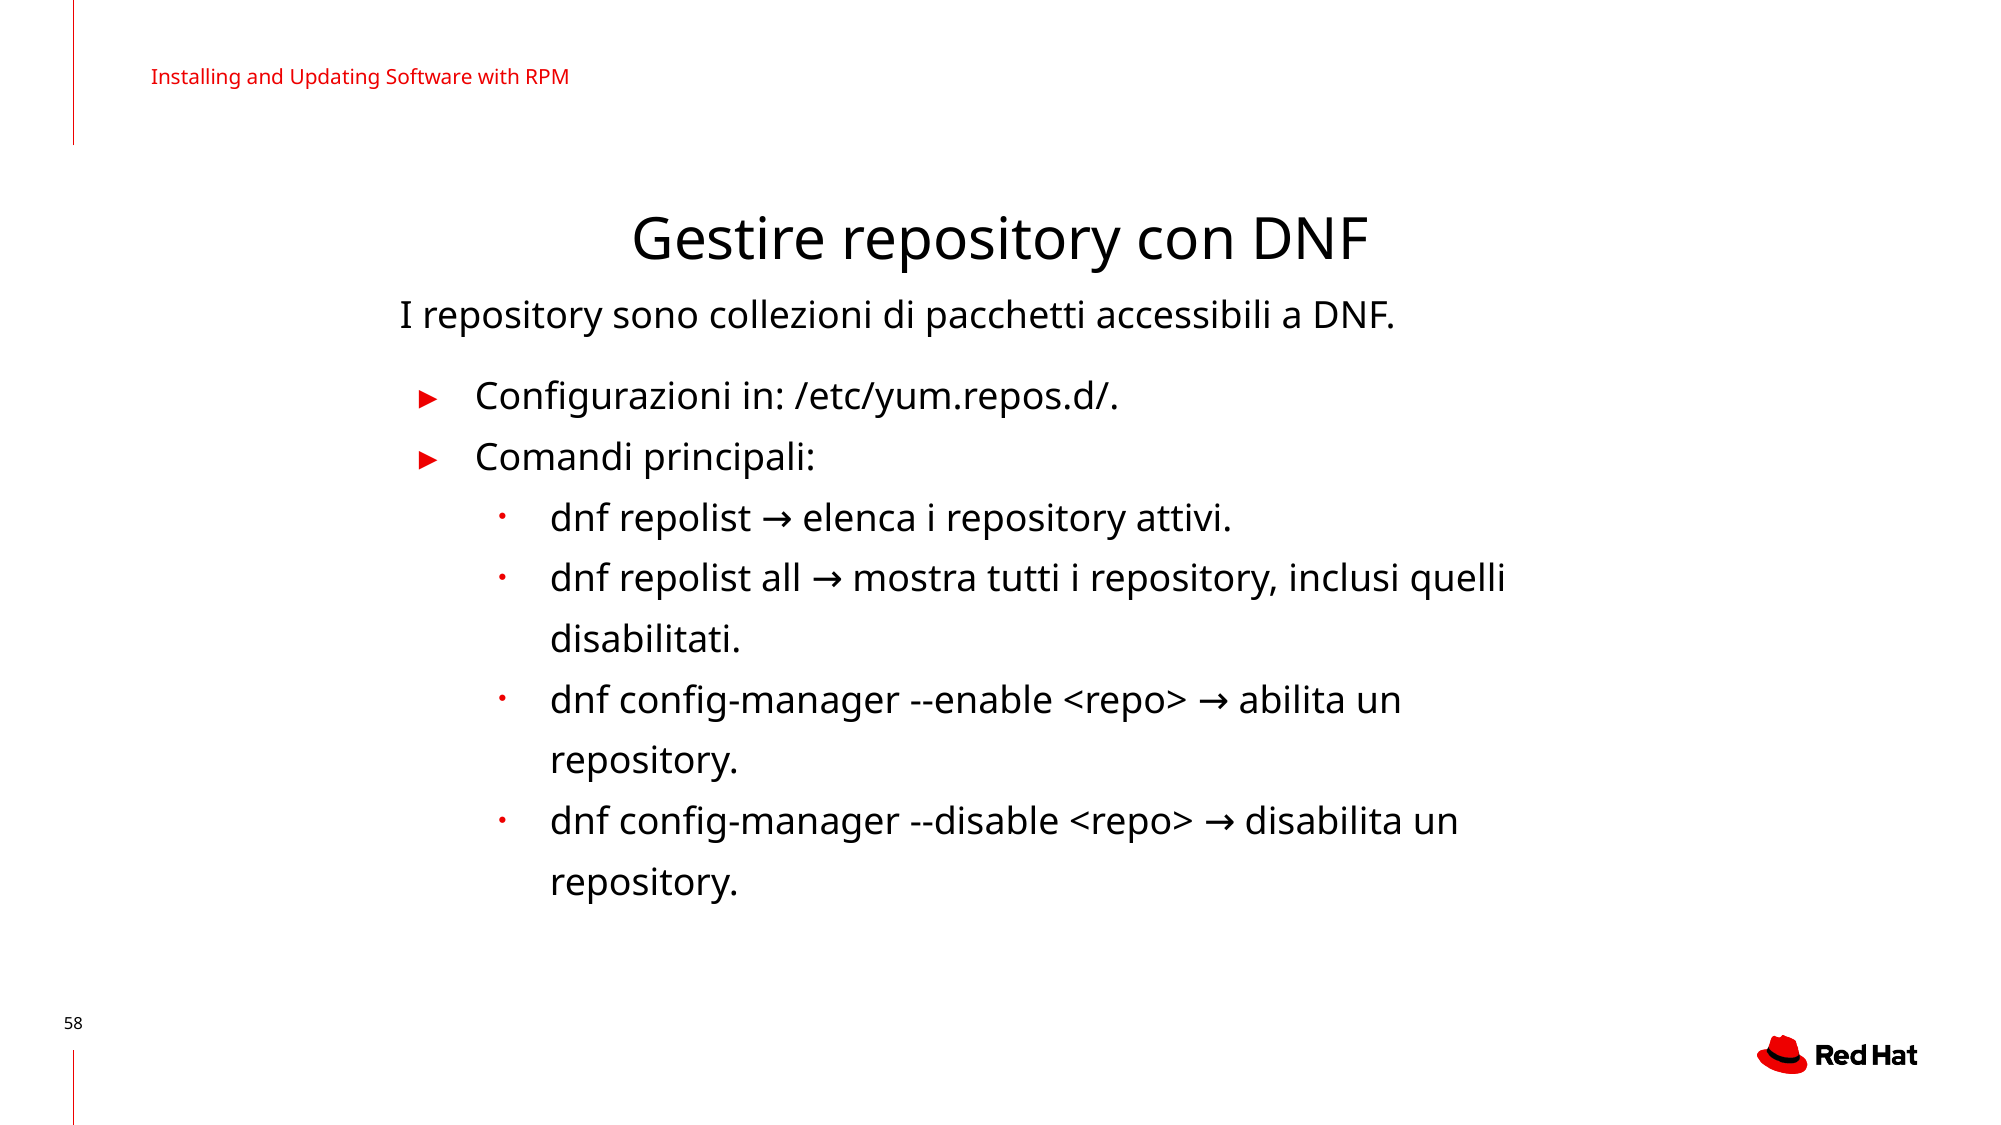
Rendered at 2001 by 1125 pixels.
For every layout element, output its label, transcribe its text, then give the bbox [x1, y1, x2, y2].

picture [1757, 1035, 1918, 1074]
subtitle Installing and Updating Software with RPM [73, 9, 919, 143]
title Gestire repository con DNF [145, 180, 1855, 272]
list I repository sono collezioni di pacchetti accessibili a DNF. Configurazioni in: /etc/yum.repos.d/. Comandi principali: dnf repolist → elenca i repository attivi. dnf repolist all → mostra tutti i repository, inclusi quelli disabilitati. dnf config-manager --enable <repo> → abilita un repository. dnf config-manager --disable <repo> → disabilita un repository. [399, 275, 1600, 891]
slide_number ‹#› [13, 1012, 134, 1036]
